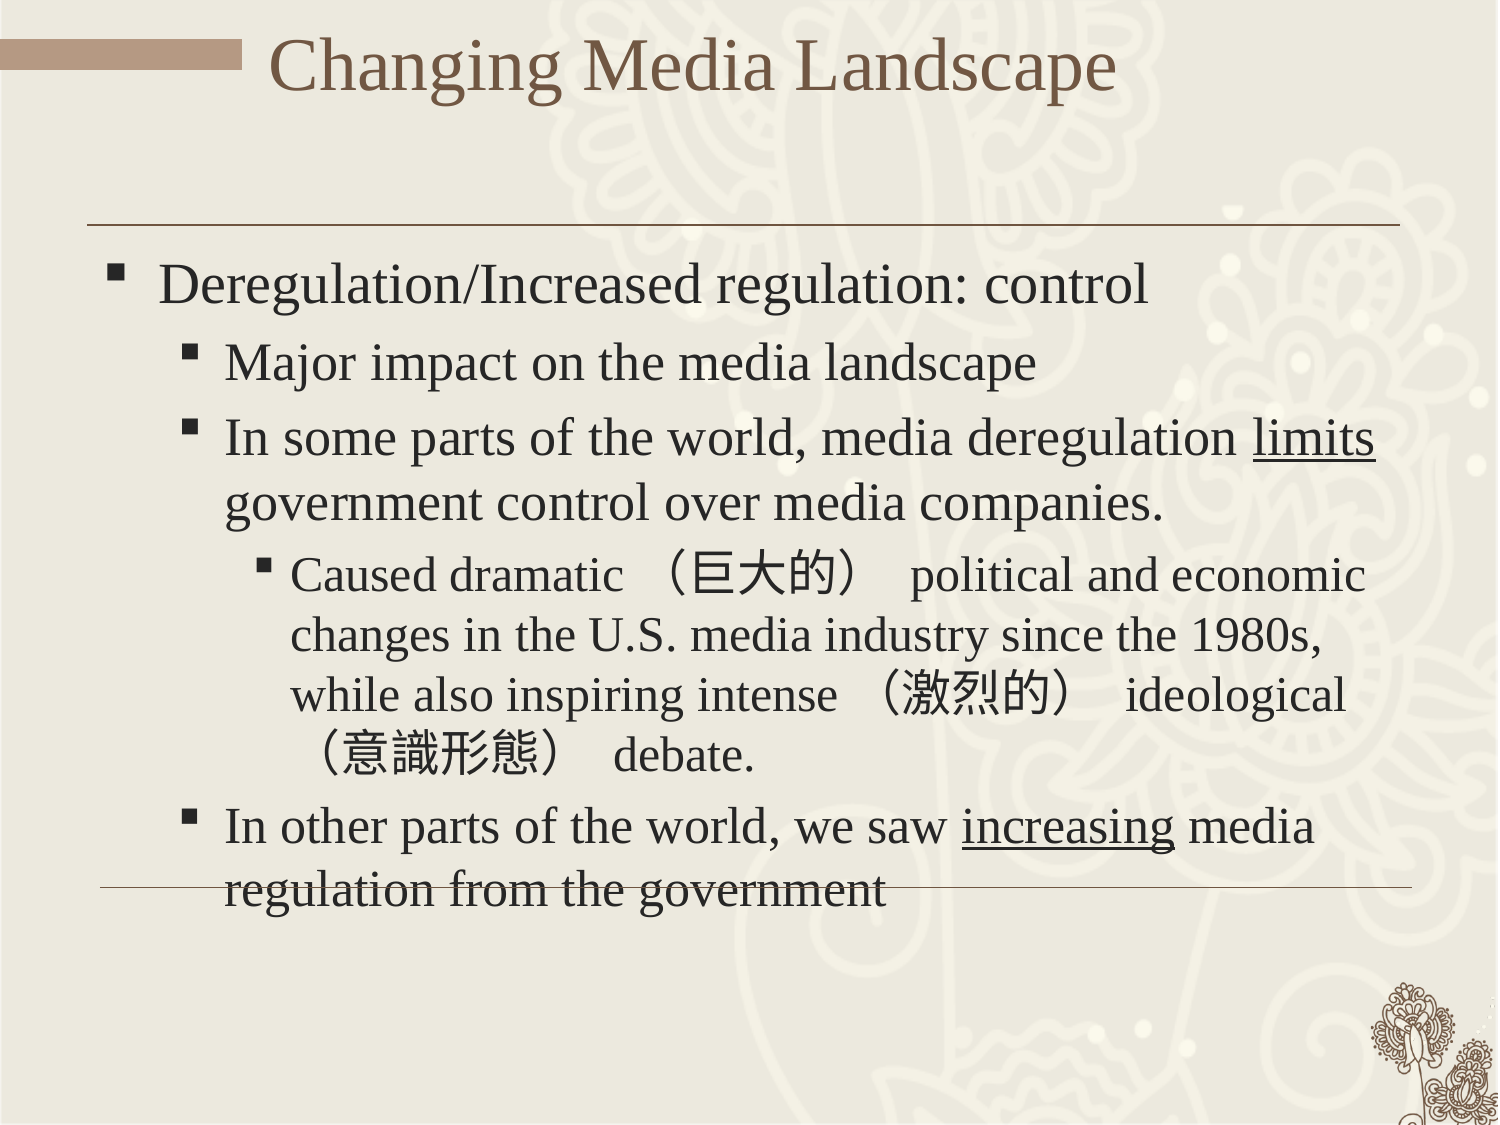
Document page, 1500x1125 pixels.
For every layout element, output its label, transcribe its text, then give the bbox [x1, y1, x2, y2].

picture [0, 0, 1498, 1125]
title Changing Media Landscape [253, 7, 1294, 114]
list Deregulation/Increased regulation: control Major impact on the media landscape In some parts of the world, media deregulation limits government control over media companies. Caused dramatic（巨大的） political and economic changes in the U.S. media industry since the 1980s, while also inspiring intense（激烈的） ideological（意識形態） debate. In other parts of the world, we saw increasing media regulation from the government [87, 237, 1438, 980]
